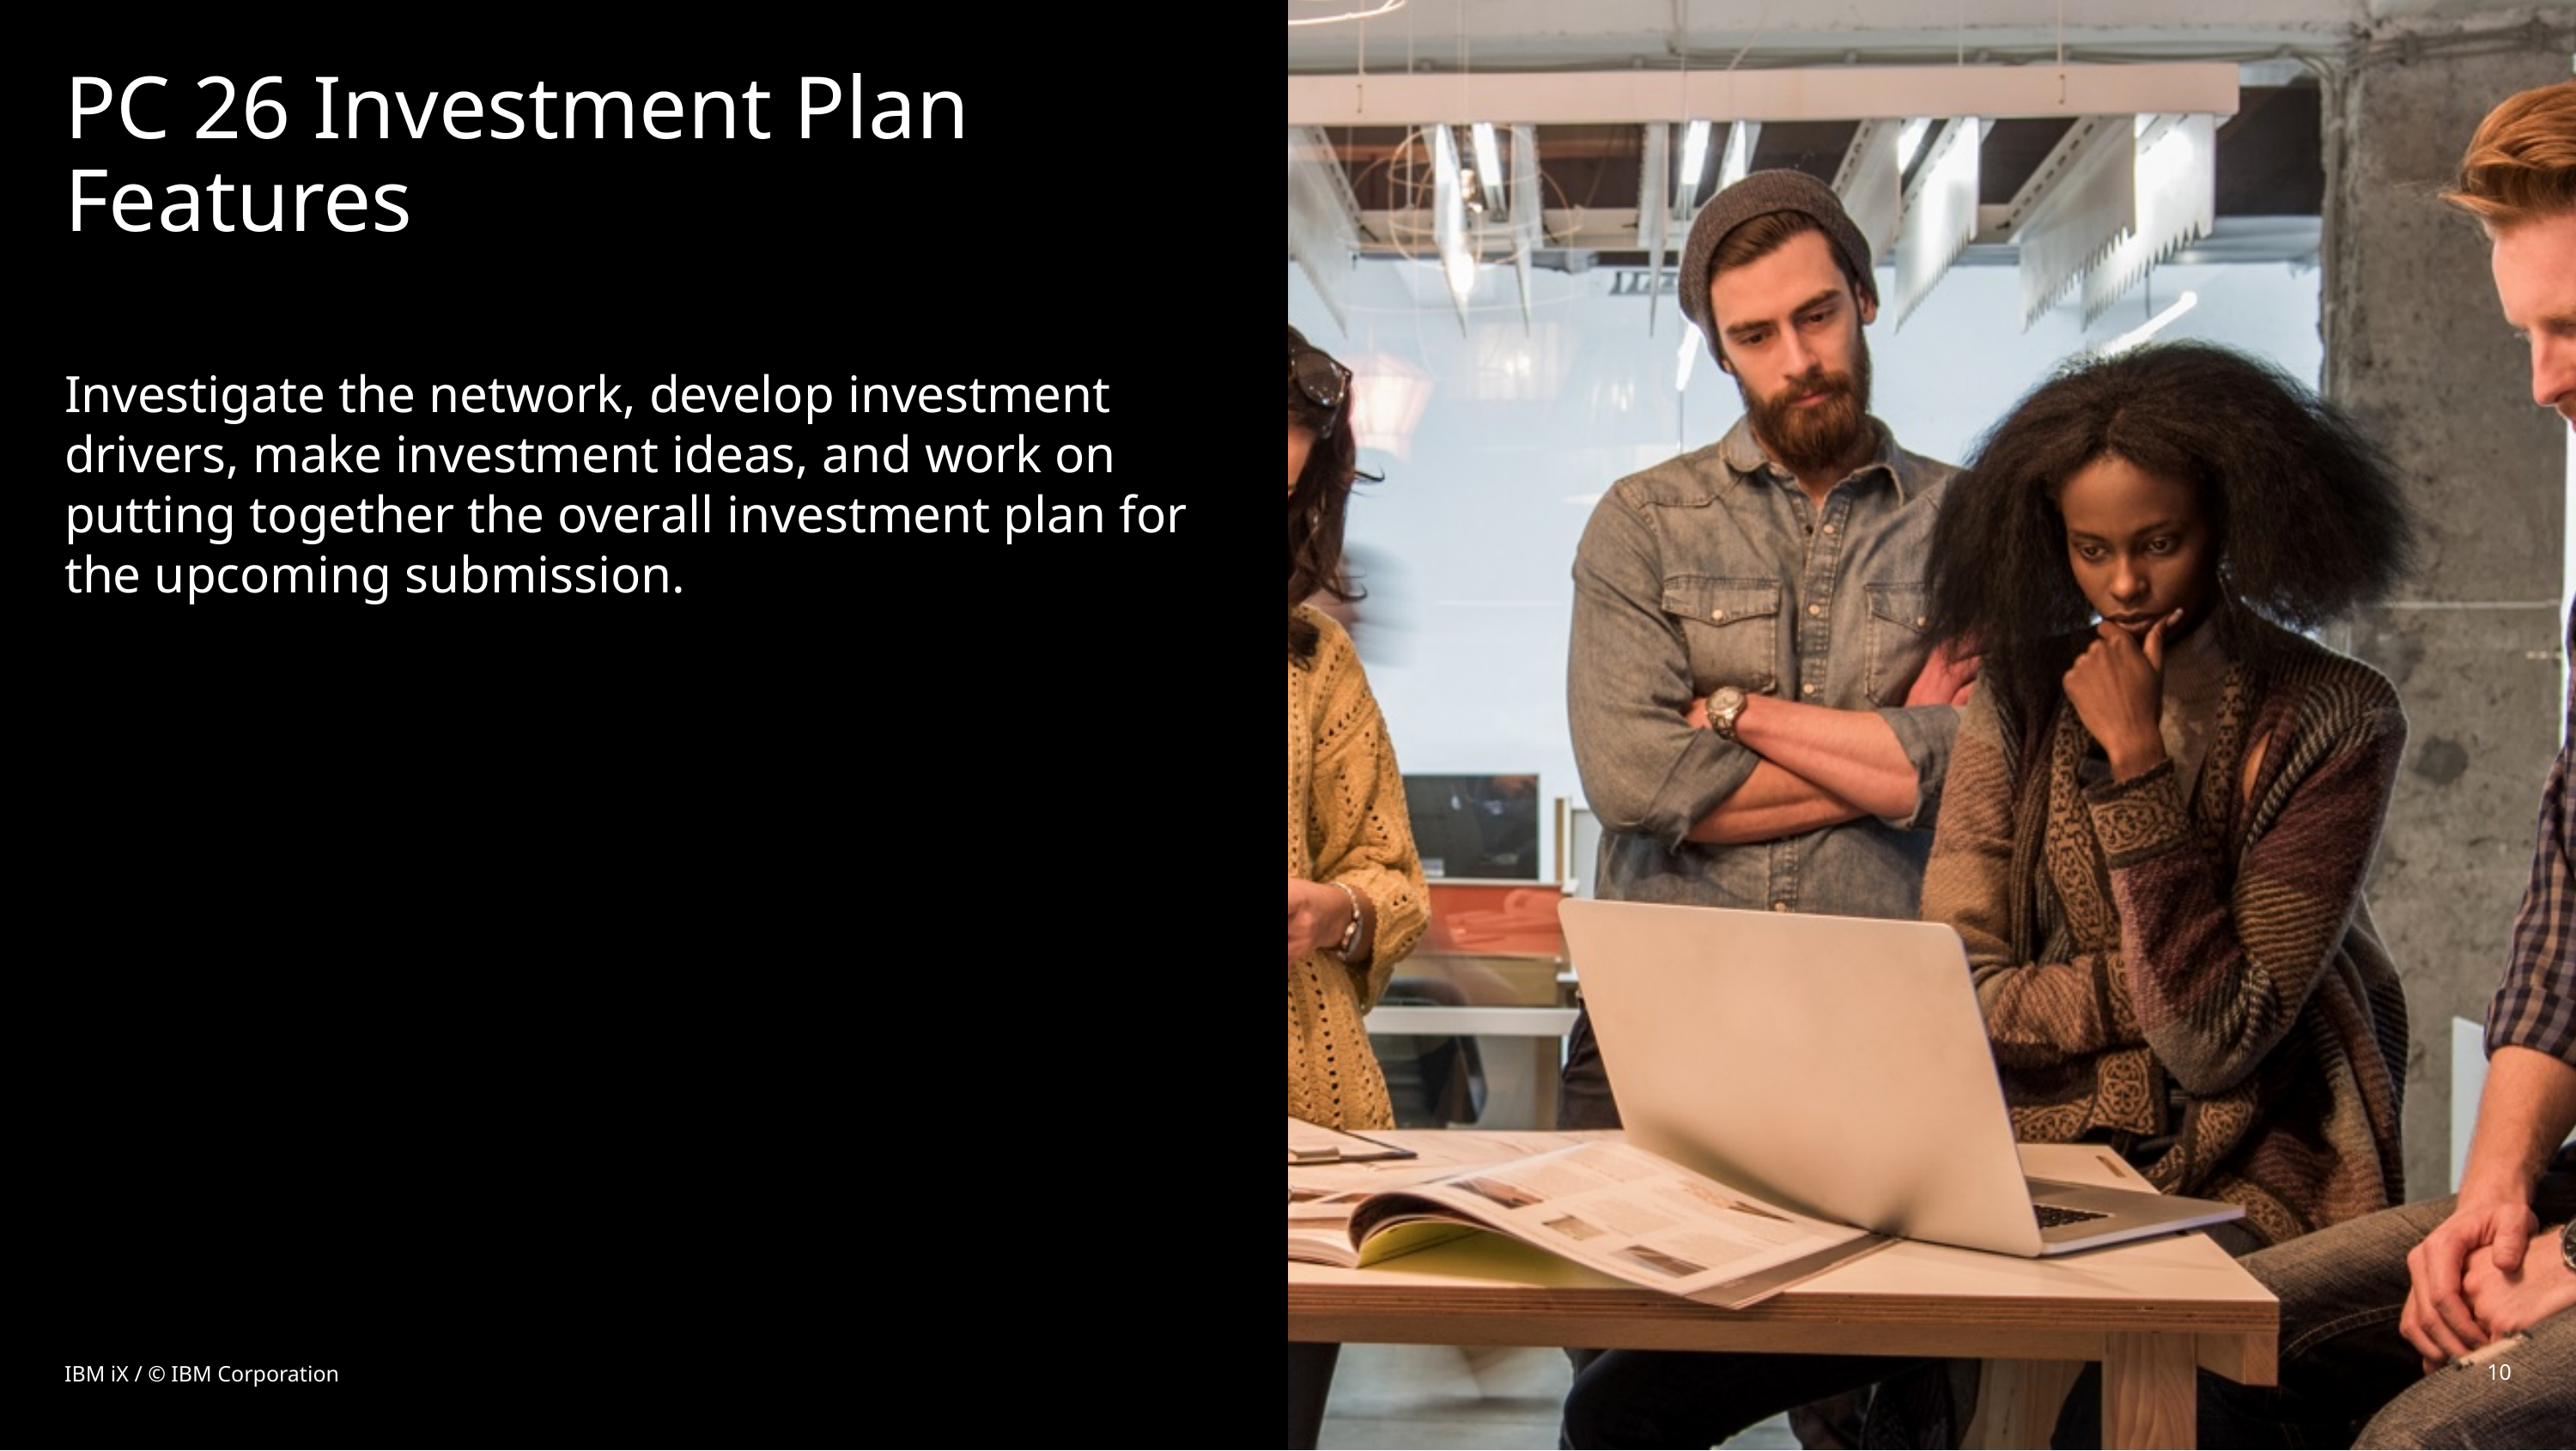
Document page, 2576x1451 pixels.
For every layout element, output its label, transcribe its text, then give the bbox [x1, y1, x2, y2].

list Investigate the network, develop investment drivers, make investment ideas, and work on putting together the overall investment plan for the upcoming submission. [64, 362, 1224, 1270]
footer IBM iX / © IBM Corporation [64, 1350, 1224, 1397]
picture [1287, 0, 2576, 1450]
title PC 26 Investment Plan Features [64, 64, 1224, 299]
